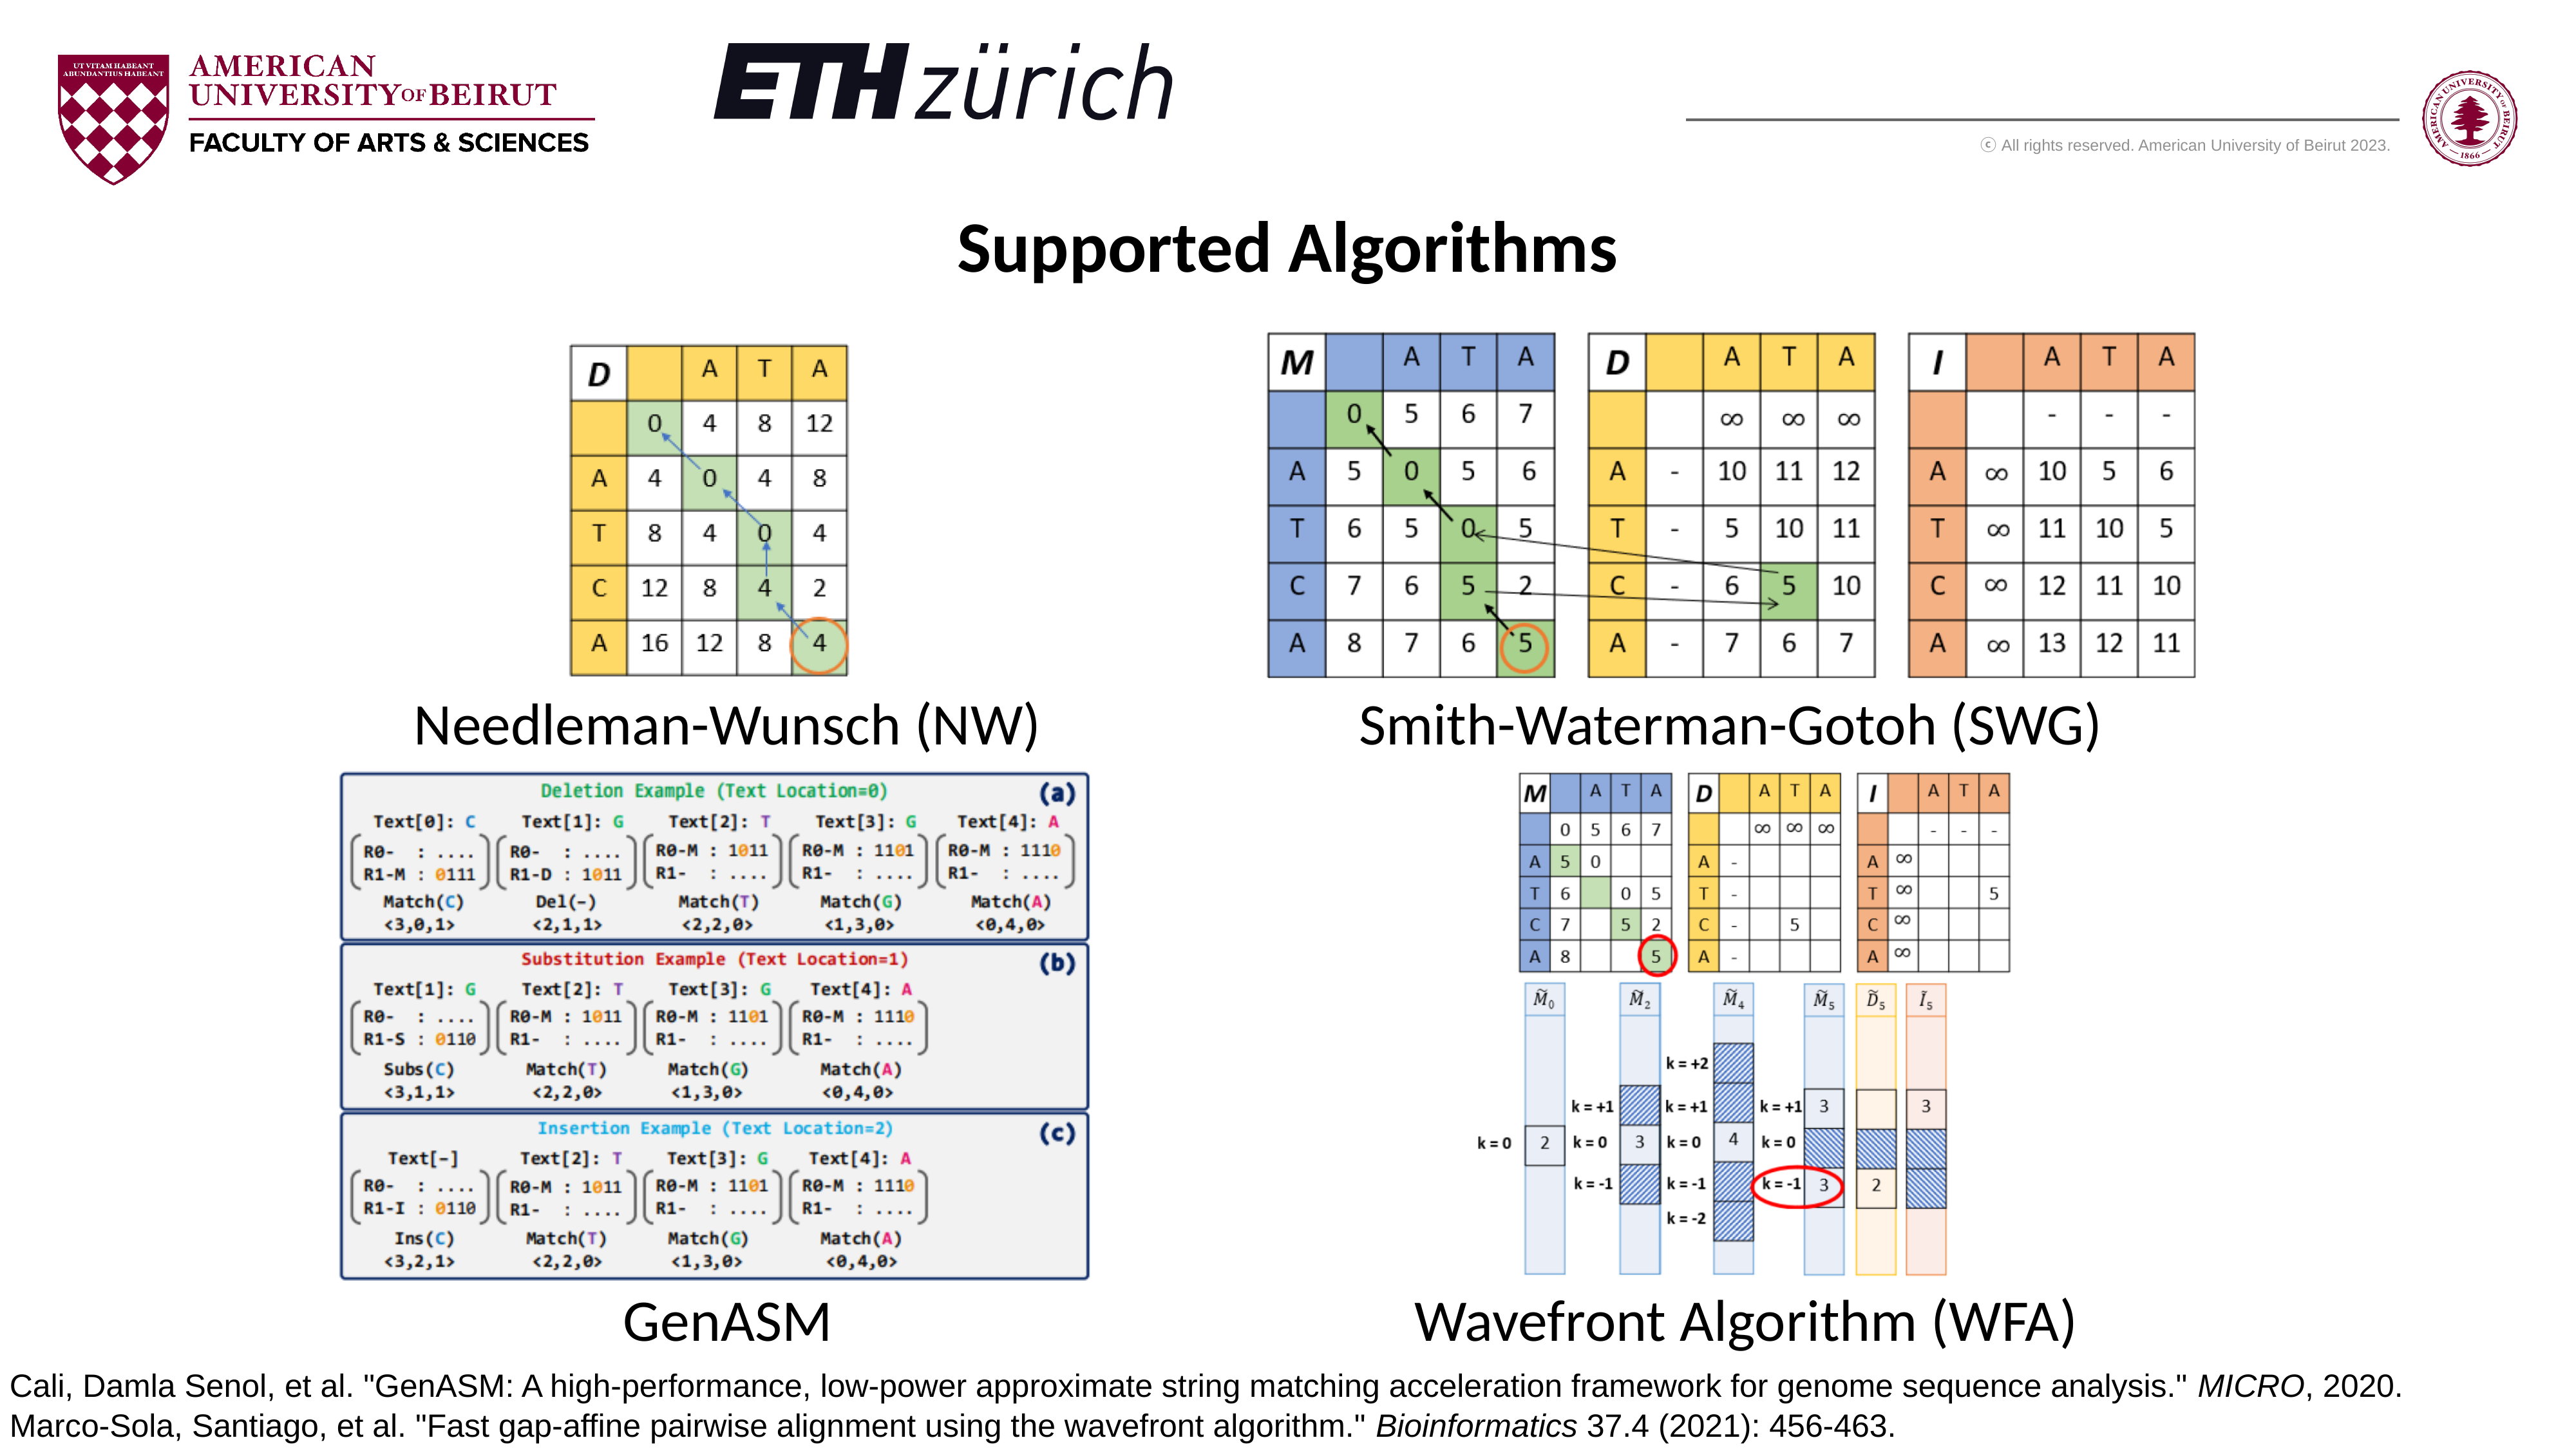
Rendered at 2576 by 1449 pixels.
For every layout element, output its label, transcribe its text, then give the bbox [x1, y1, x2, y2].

picture [1265, 330, 2197, 678]
picture [336, 769, 1093, 1285]
picture [58, 55, 595, 185]
picture [567, 341, 849, 679]
picture [712, 43, 1174, 121]
picture [1474, 769, 2018, 1285]
list Supported Algorithms [22, 200, 2554, 297]
text_box Needleman-Wunsch (NW) [404, 681, 1052, 762]
text_box GenASM [613, 1285, 843, 1358]
text_box Wavefront Algorithm (WFA) [1405, 1277, 2088, 1358]
text_box Smith-Waterman-Gotoh (SWG) [1349, 681, 2113, 762]
text_box Marco-Sola, Santiago, et al. "Fast gap-affine pairwise alignment using the wavefront algorithm." Bioinformatics 37.4 (2021): 456-463. [0, 1400, 1985, 1448]
text_box Cali, Damla Senol, et al. "GenASM: A high-performance, low-power approximate string matching acceleration framework for genome sequence analysis." MICRO, 2020. [0, 1359, 2554, 1408]
